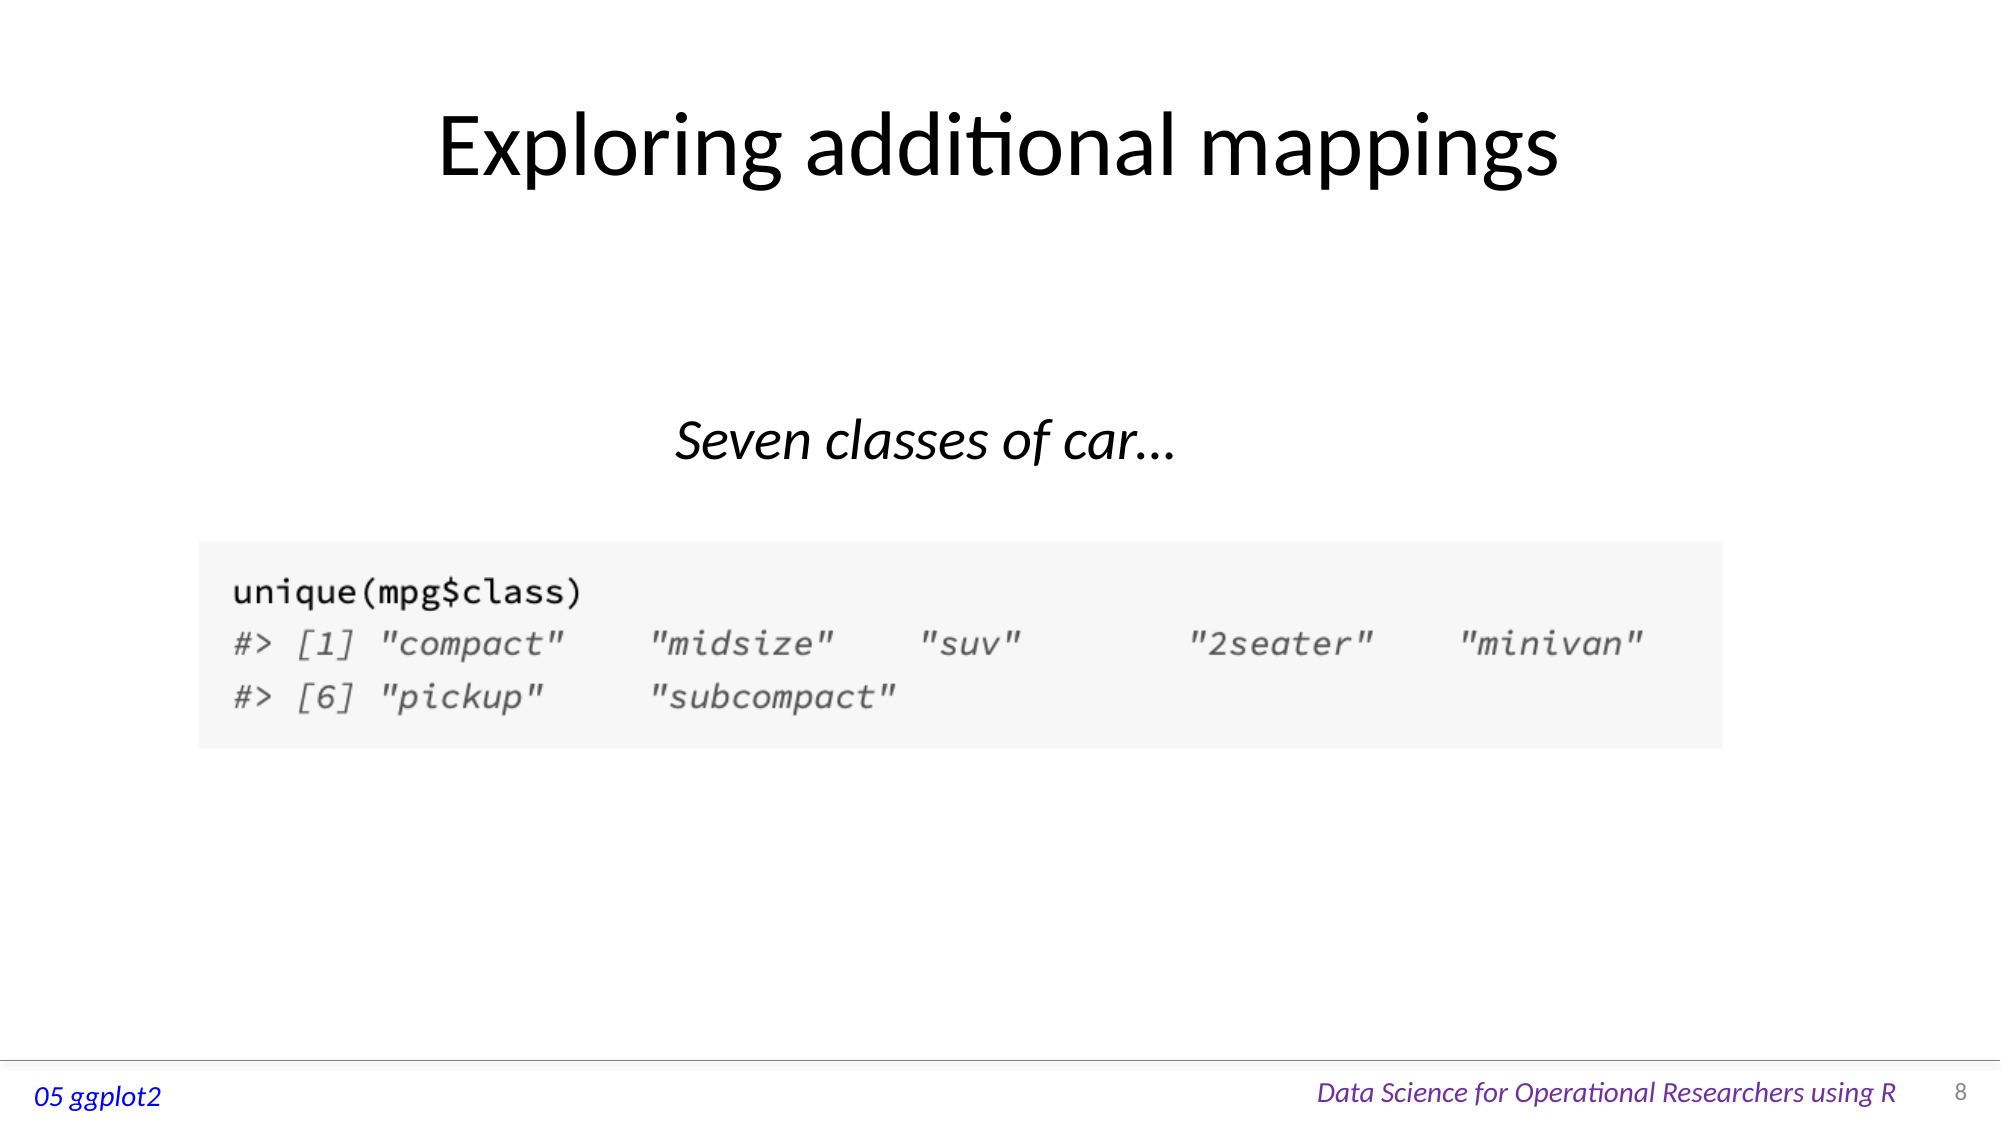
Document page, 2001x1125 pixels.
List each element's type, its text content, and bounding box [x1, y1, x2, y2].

slide_number 8 [1899, 1060, 1983, 1120]
title Exploring additional mappings [99, 45, 1900, 233]
text_box Seven classes of car… [660, 394, 1193, 479]
picture [198, 532, 1729, 763]
